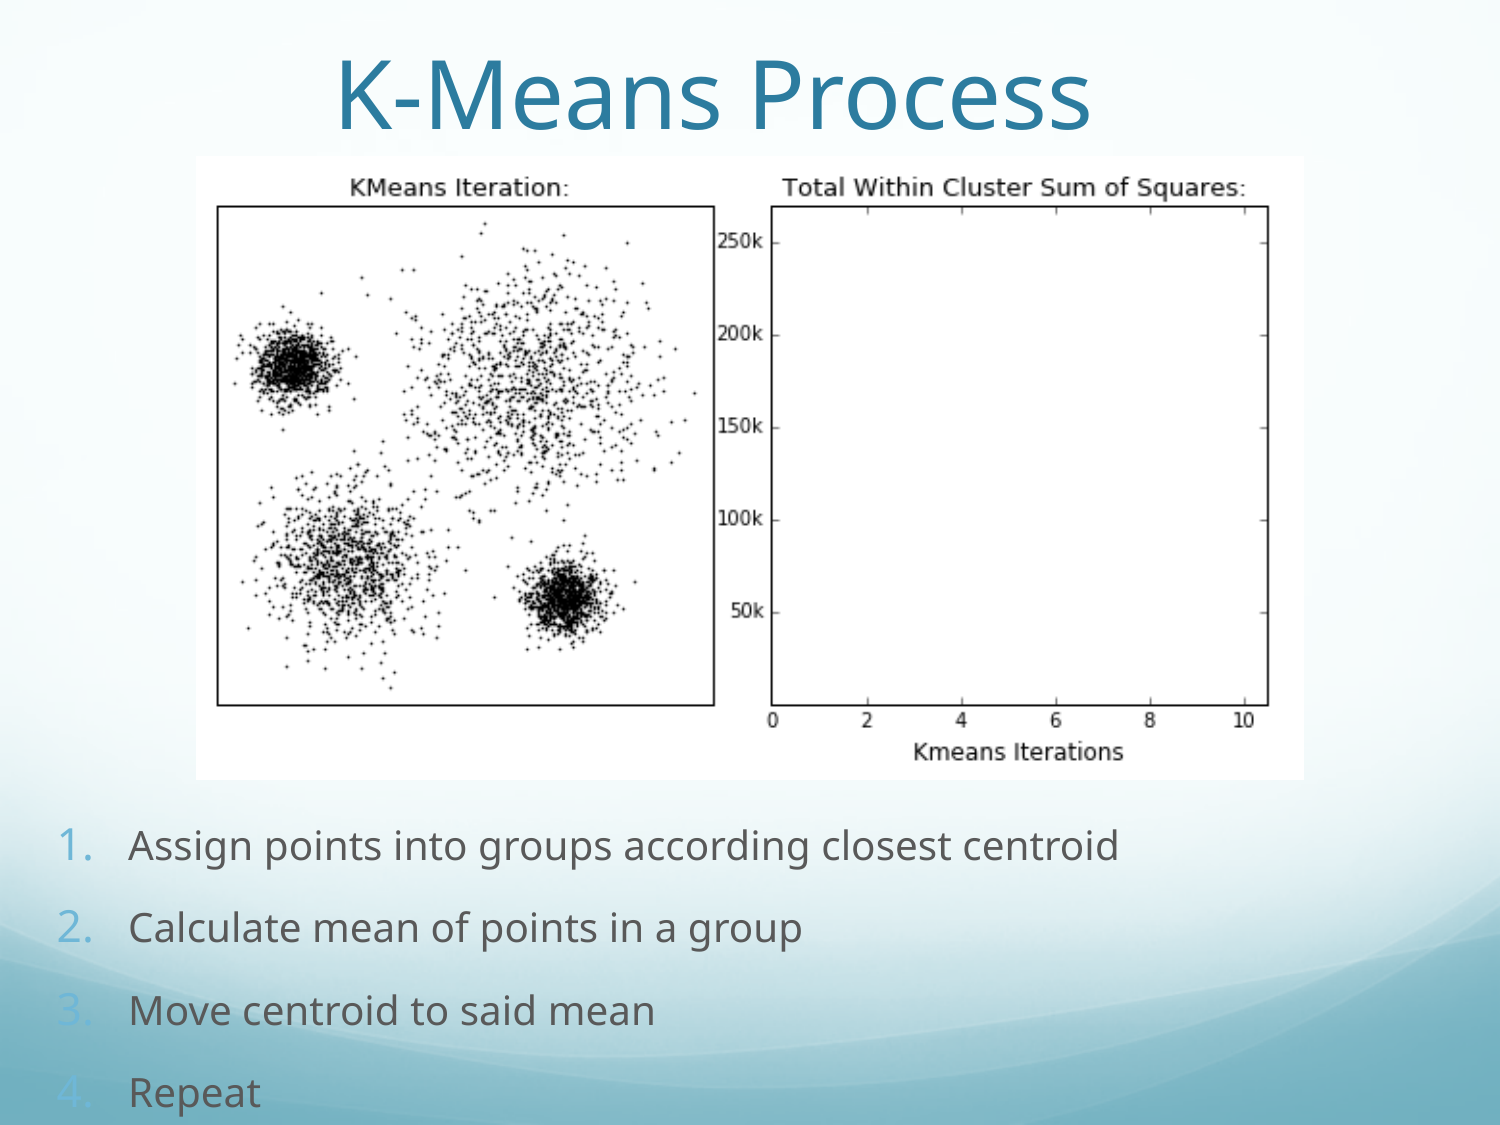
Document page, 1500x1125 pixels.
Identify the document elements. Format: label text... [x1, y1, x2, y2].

title K-Means Process [0, 0, 1500, 157]
list Assign points into groups according closest centroid Calculate mean of points in a group Move centroid to said mean Repeat [41, 812, 1459, 1125]
picture [195, 155, 1305, 780]
